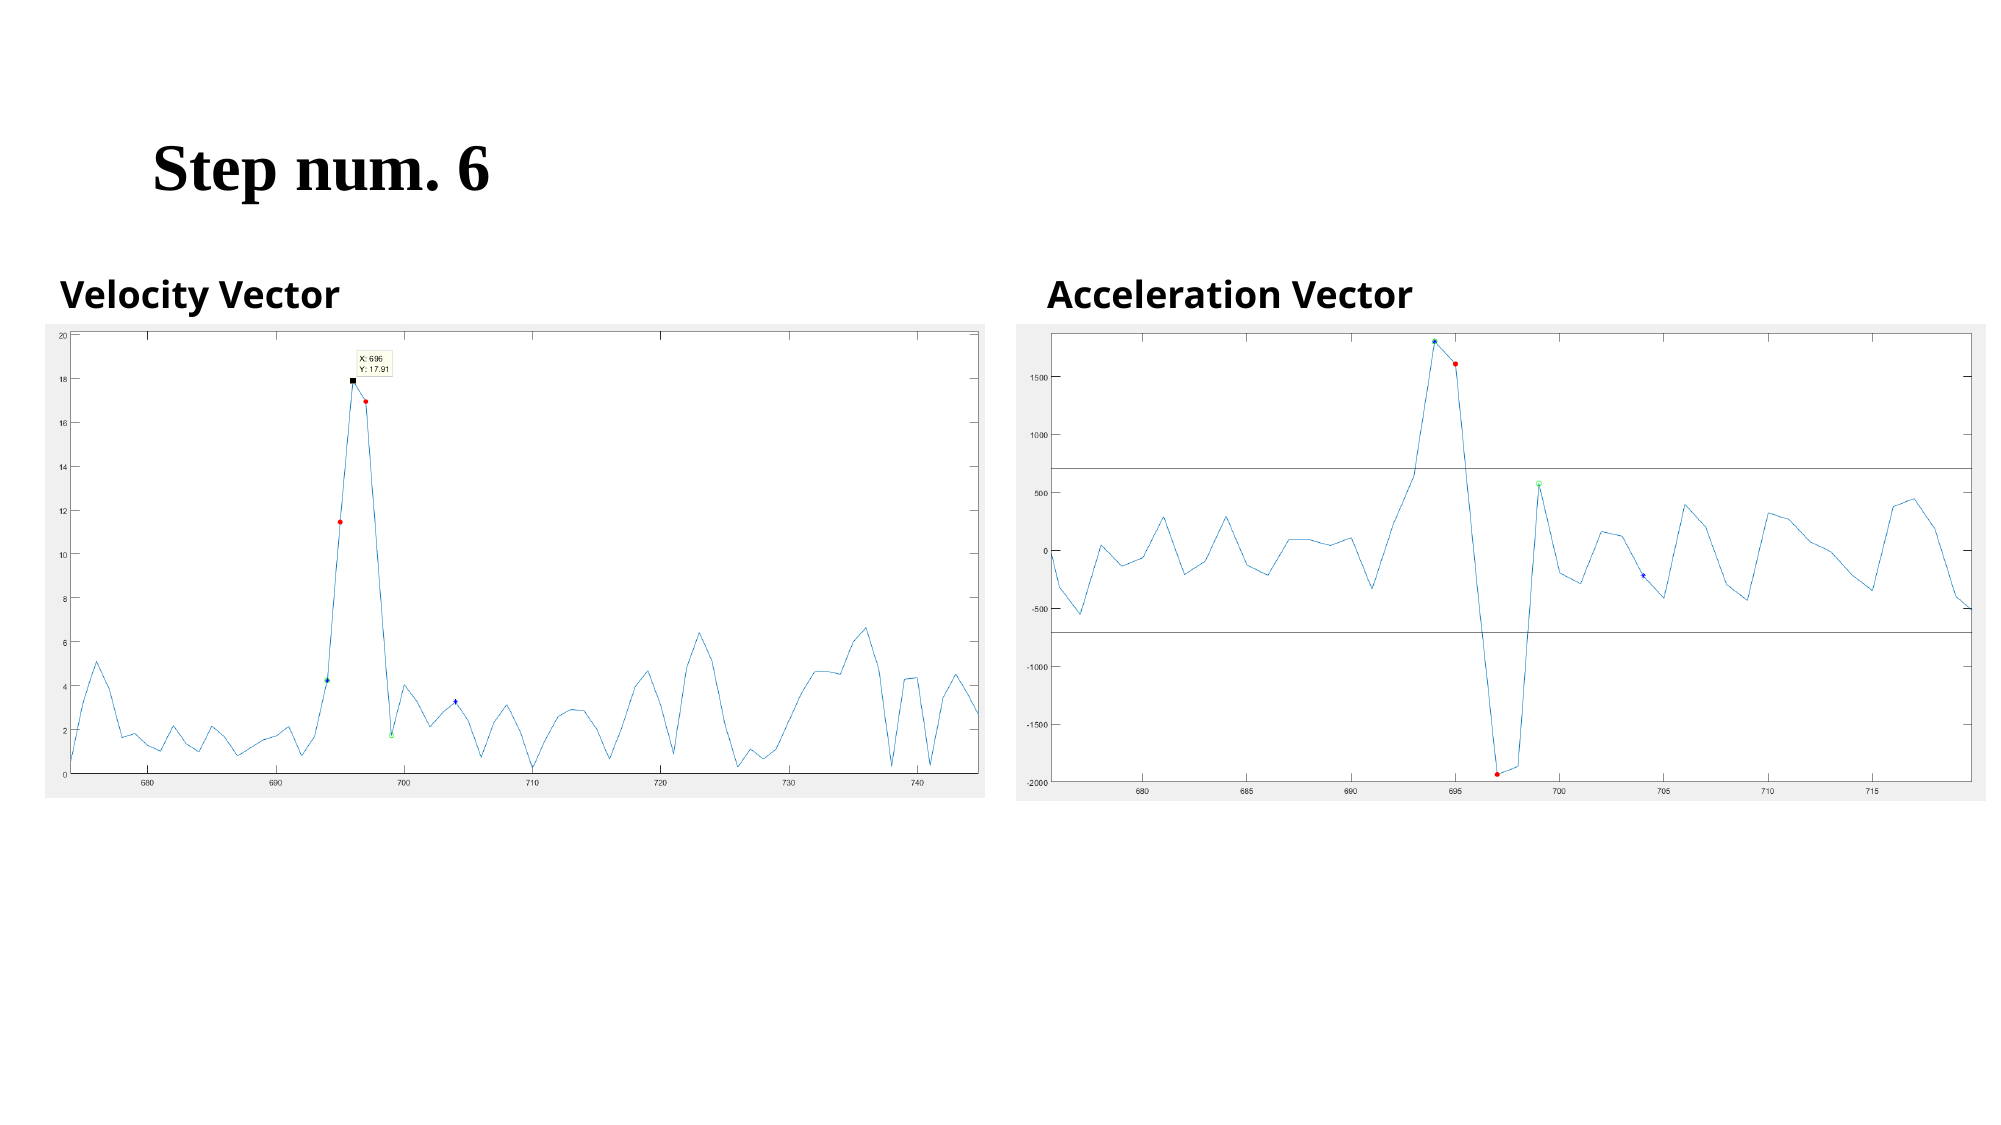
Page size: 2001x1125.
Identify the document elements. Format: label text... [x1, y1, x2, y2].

picture [45, 324, 985, 798]
text_box Velocity Vector [45, 263, 560, 324]
picture [1016, 324, 1986, 801]
text_box Acceleration Vector [1032, 263, 1547, 324]
title Step num. 6 [137, 59, 1863, 278]
